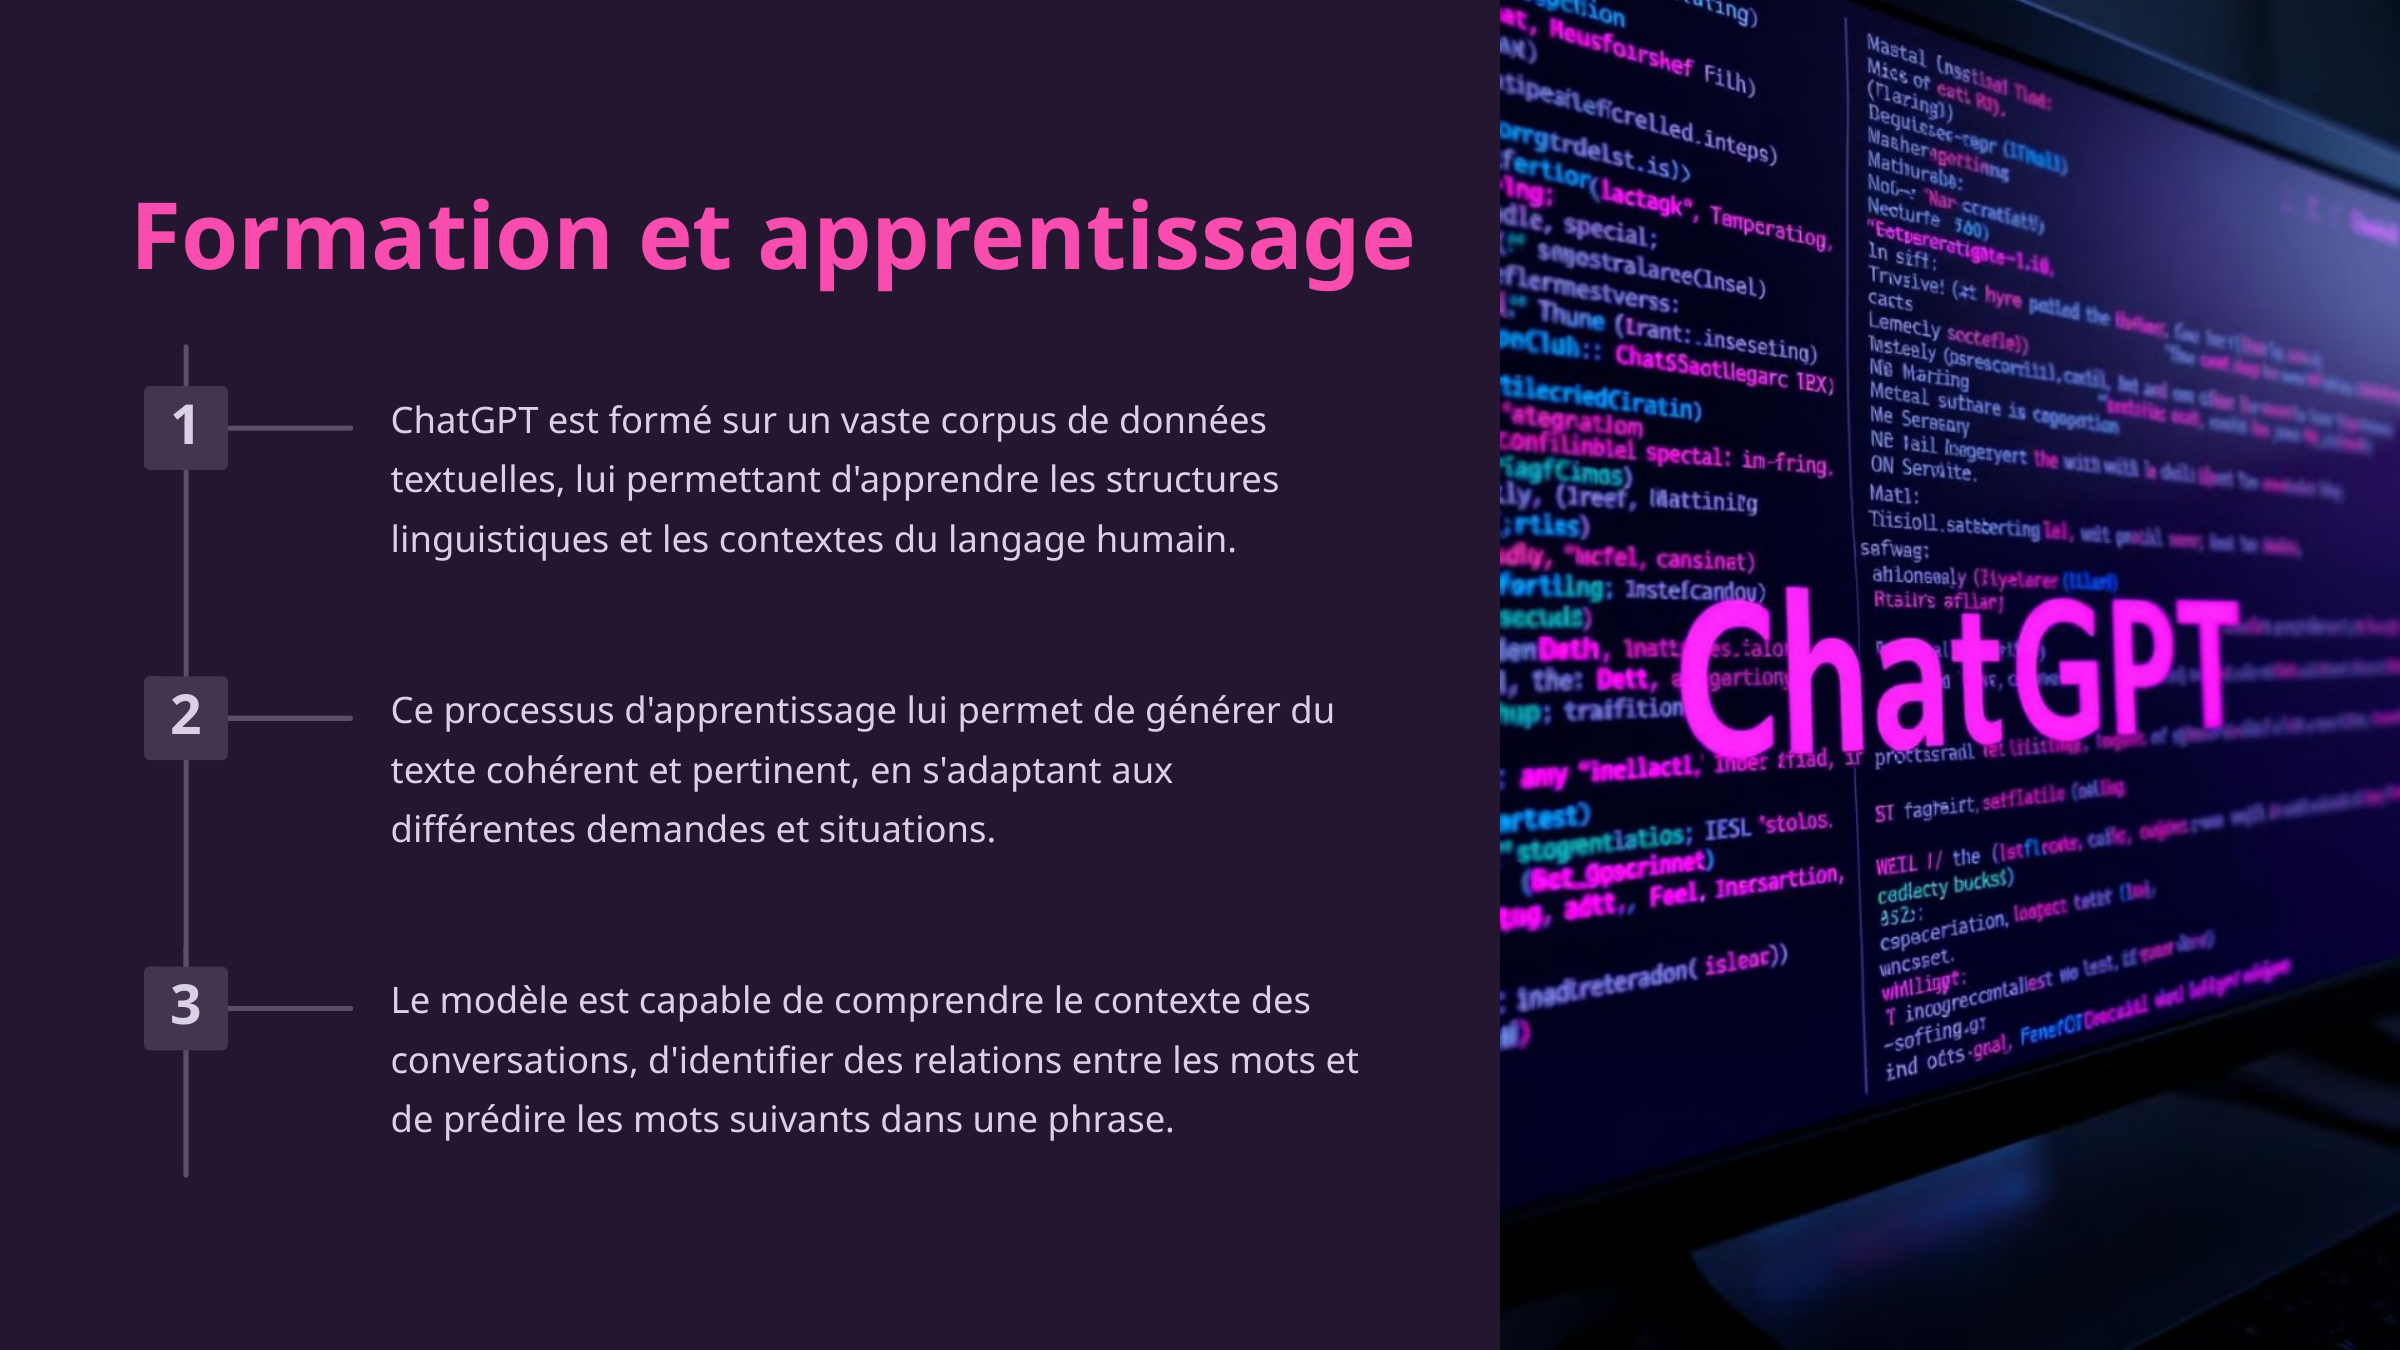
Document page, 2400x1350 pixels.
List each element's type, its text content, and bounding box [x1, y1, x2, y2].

text_box [228, 425, 354, 431]
text_box [183, 344, 189, 386]
text_box Formation et apprentissage [130, 172, 1340, 289]
text_box [144, 676, 228, 761]
text_box [144, 386, 228, 470]
text_box [144, 966, 228, 1051]
text_box [183, 1051, 189, 1178]
text_box Le modèle est capable de comprendre le contexte des conversations, d'identifier des relations entre les mots et de prédire les mots suivants dans une phrase. [390, 961, 1370, 1141]
text_box Ce processus d'apprentissage lui permet de générer du texte cohérent et pertinent, en s'adaptant aux différentes demandes et situations. [390, 671, 1370, 851]
text_box 1 [172, 400, 200, 456]
picture [1499, 0, 2400, 1350]
text_box [228, 1005, 354, 1011]
text_box 3 [172, 980, 200, 1037]
text_box [183, 761, 189, 966]
text_box [183, 470, 189, 676]
text_box [228, 715, 354, 721]
text_box 2 [172, 690, 200, 747]
text_box ChatGPT est formé sur un vaste corpus de données textuelles, lui permettant d'apprendre les structures linguistiques et les contextes du langage humain. [390, 381, 1370, 560]
